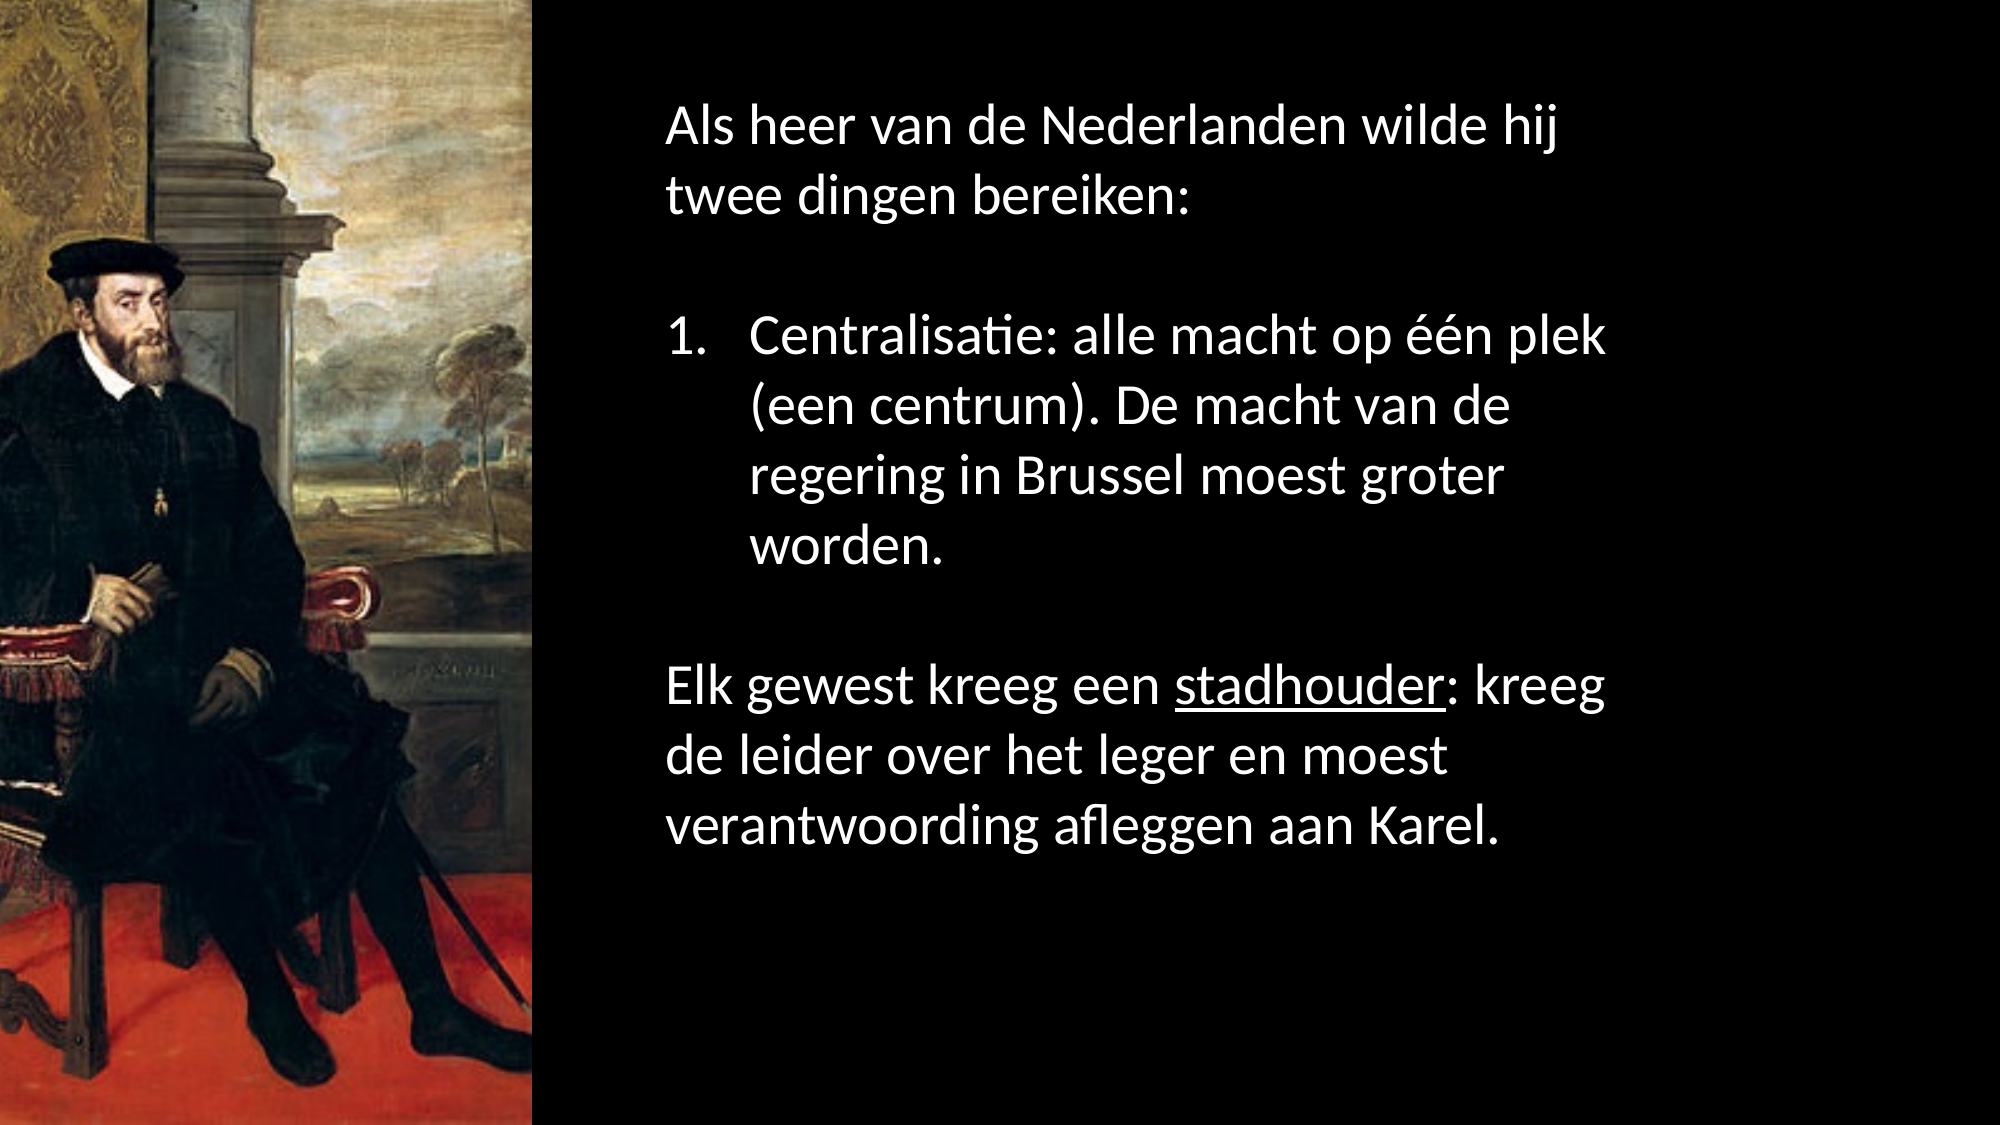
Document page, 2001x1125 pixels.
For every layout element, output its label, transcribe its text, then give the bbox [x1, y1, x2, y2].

text_box Als heer van de Nederlanden wilde hij twee dingen bereiken: Centralisatie: alle macht op één plek (een centrum). De macht van de regering in Brussel moest groter worden. Elk gewest kreeg een stadhouder: kreeg de leider over het leger en moest verantwoording afleggen aan Karel. [650, 78, 1653, 864]
picture [0, 0, 532, 1125]
